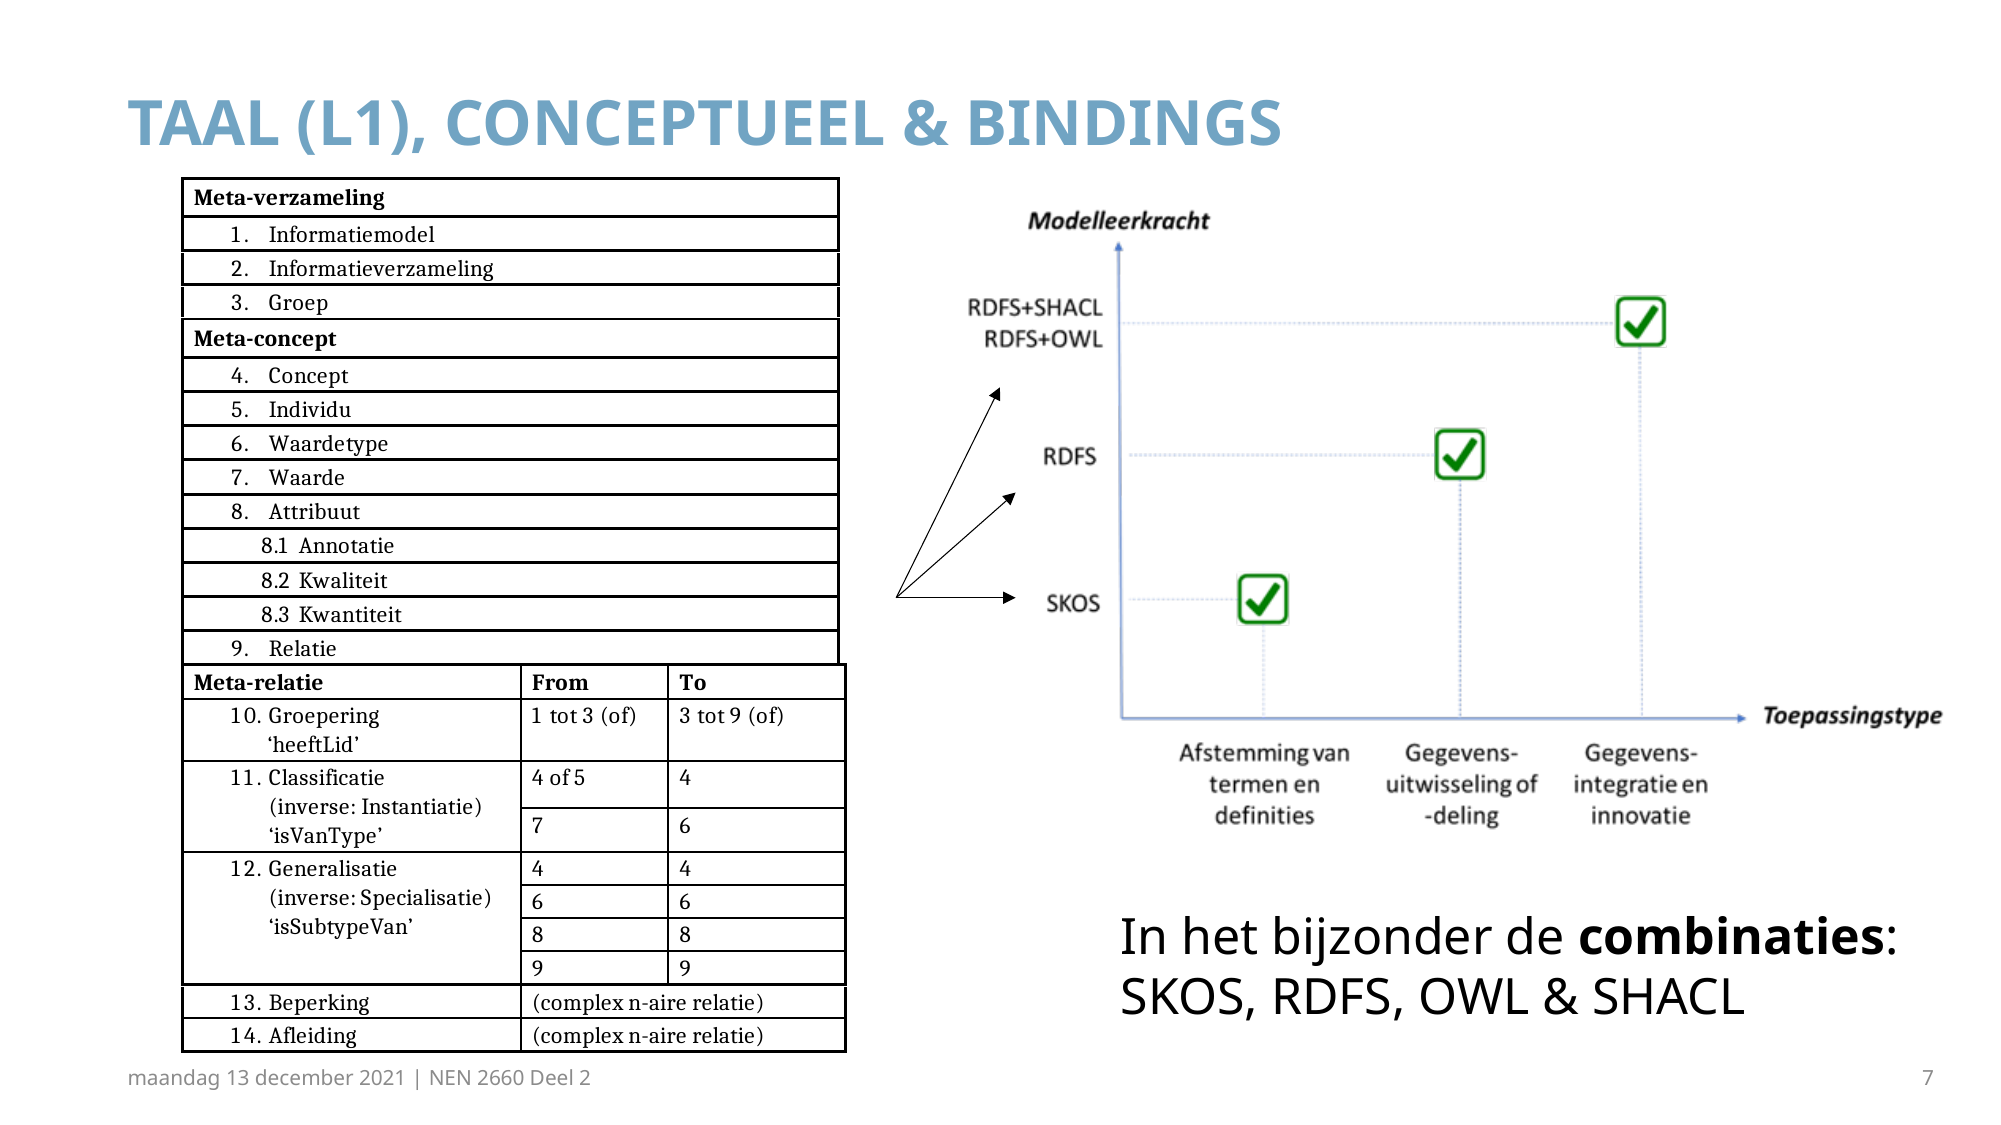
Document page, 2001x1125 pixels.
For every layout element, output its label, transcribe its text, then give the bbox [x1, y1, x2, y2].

title TAAL (L1), conceptueel & bindings [127, 101, 1904, 146]
picture [11, 176, 1959, 1106]
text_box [896, 492, 1016, 597]
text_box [896, 387, 1001, 492]
slide_number 7 [1907, 1063, 1977, 1094]
text_box In het bijzonder de combinaties: SKOS, RDFS, OWL & SHACL [1106, 897, 1914, 1033]
